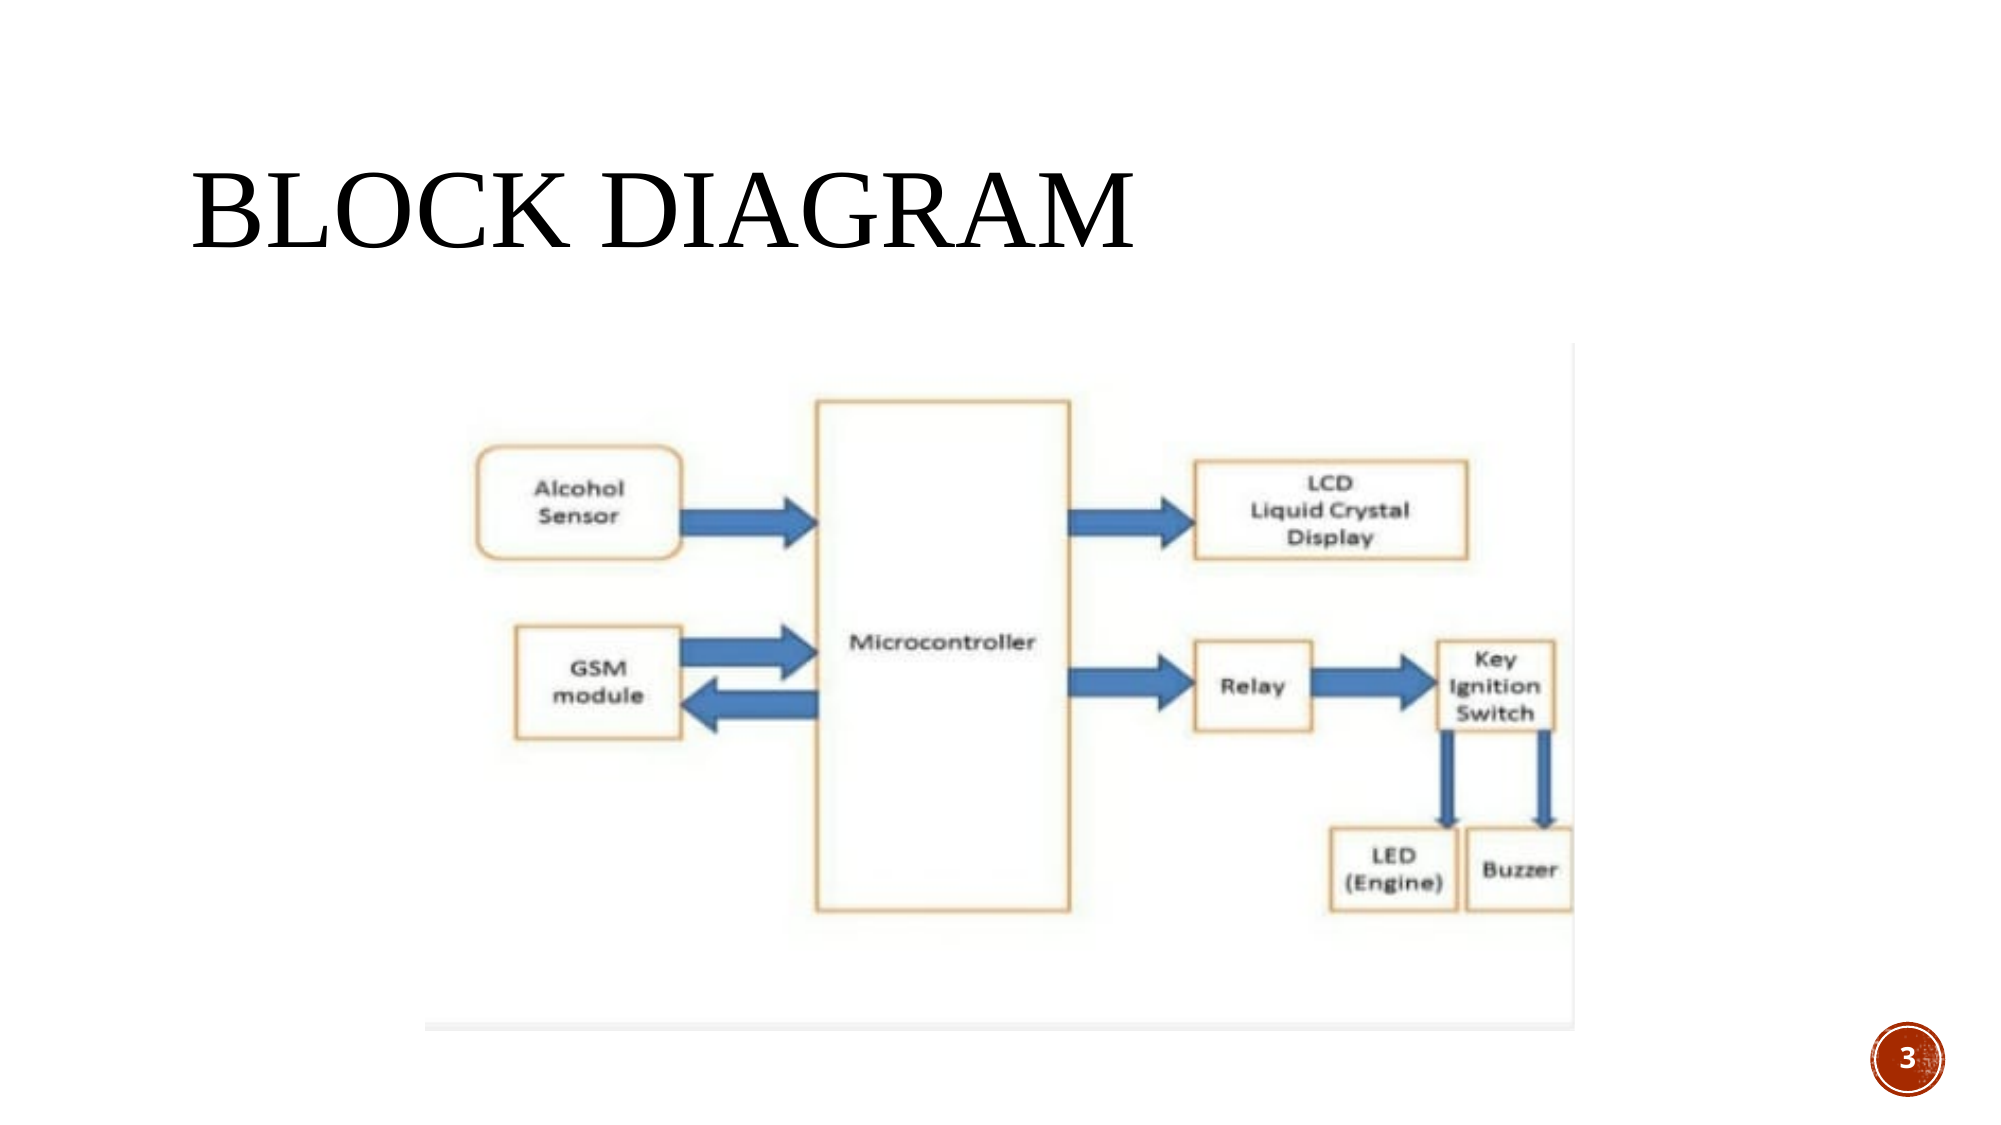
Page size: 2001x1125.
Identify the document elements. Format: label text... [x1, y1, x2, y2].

title Block diagram [175, 79, 1826, 344]
slide_number 3 [1855, 1028, 1961, 1089]
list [428, 346, 1573, 1029]
